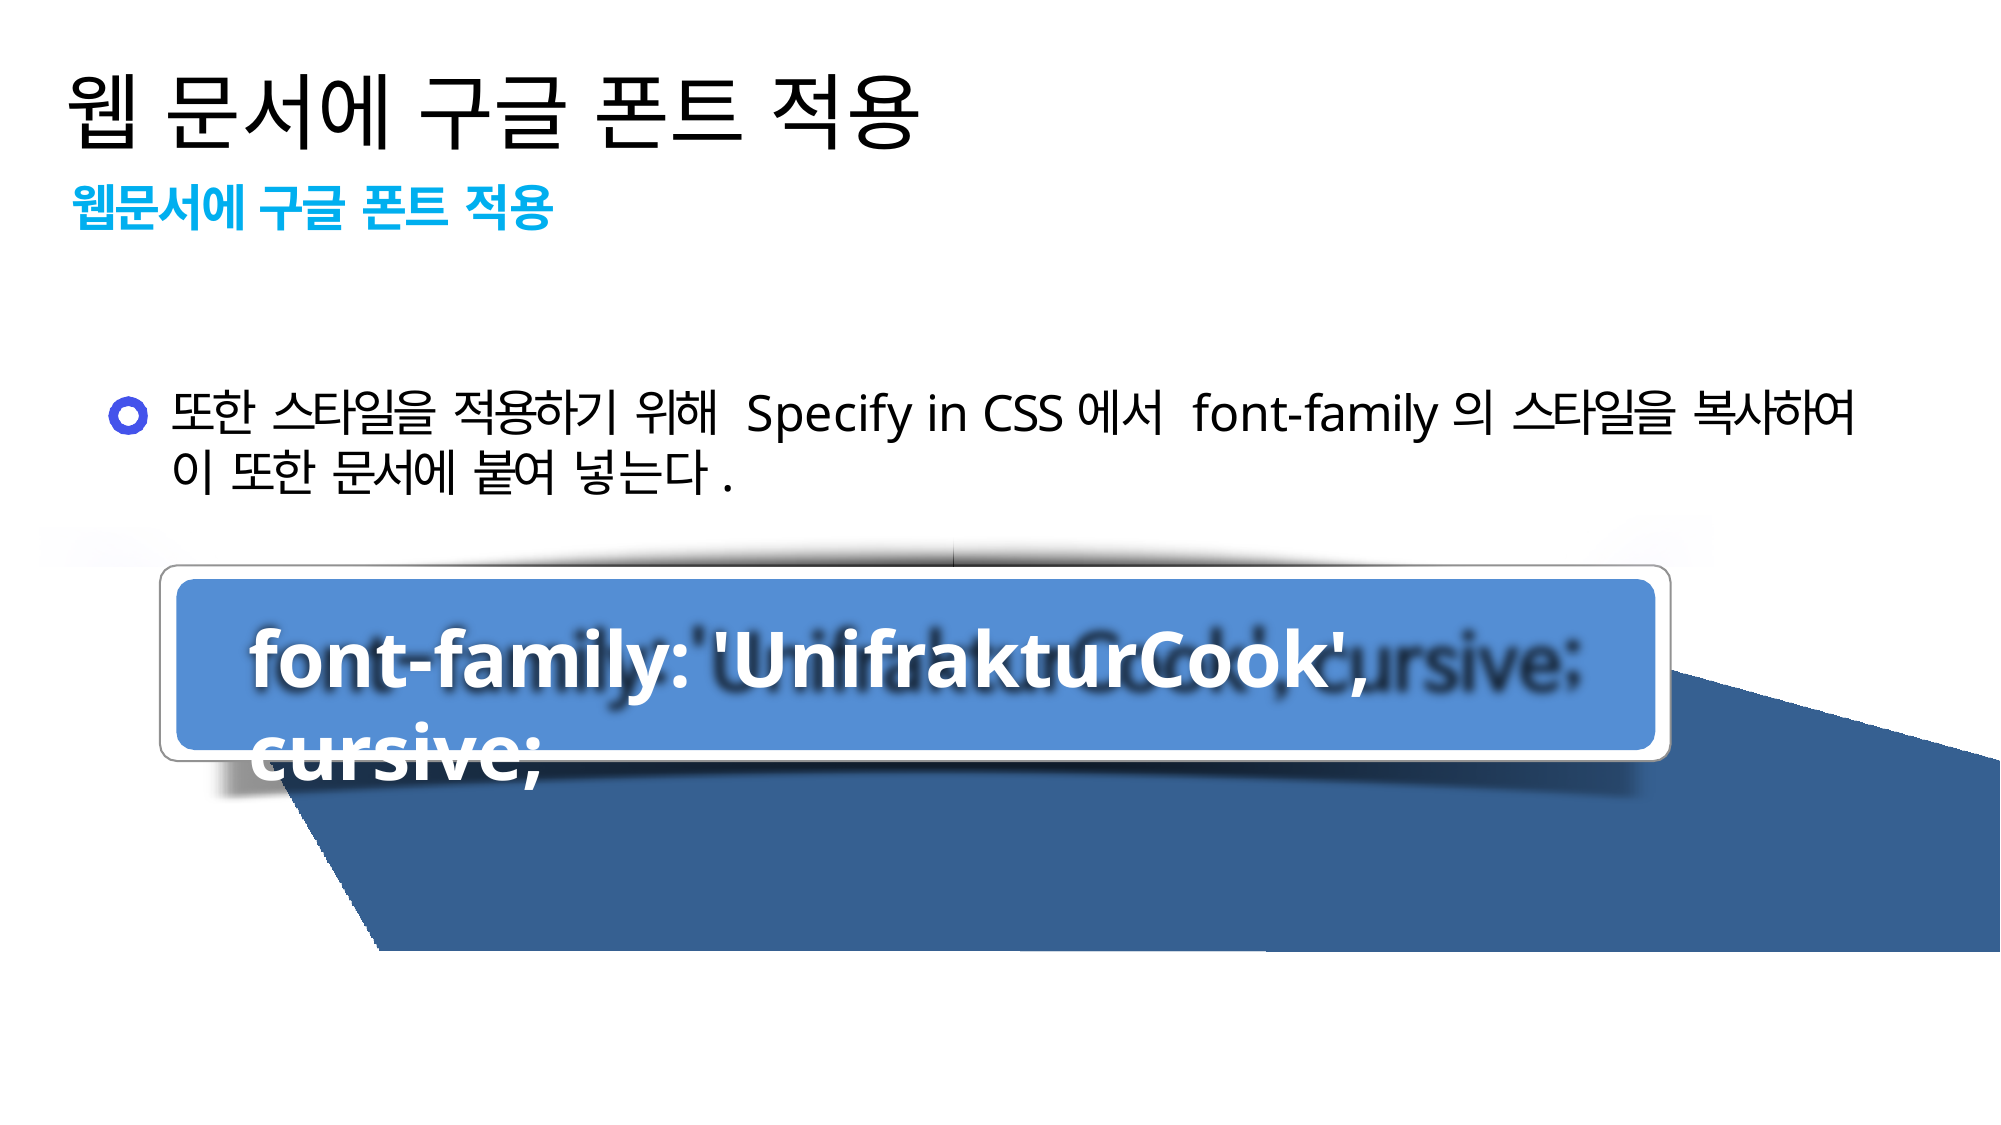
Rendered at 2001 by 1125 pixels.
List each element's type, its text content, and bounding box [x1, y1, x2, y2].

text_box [158, 564, 2000, 952]
text_box 웹문서에 구글 폰트 적용 [57, 168, 1058, 244]
text_box 또한 스타일을 적용하기 위해 Specify in CSS에서 font-family의 스타일을 복사하여 이 또한 문서에 붙여 넣는다. [99, 379, 1857, 502]
picture [108, 396, 148, 435]
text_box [0, 515, 1772, 567]
text_box 웹 문서에 구글 폰트 적용 [50, 52, 1051, 168]
